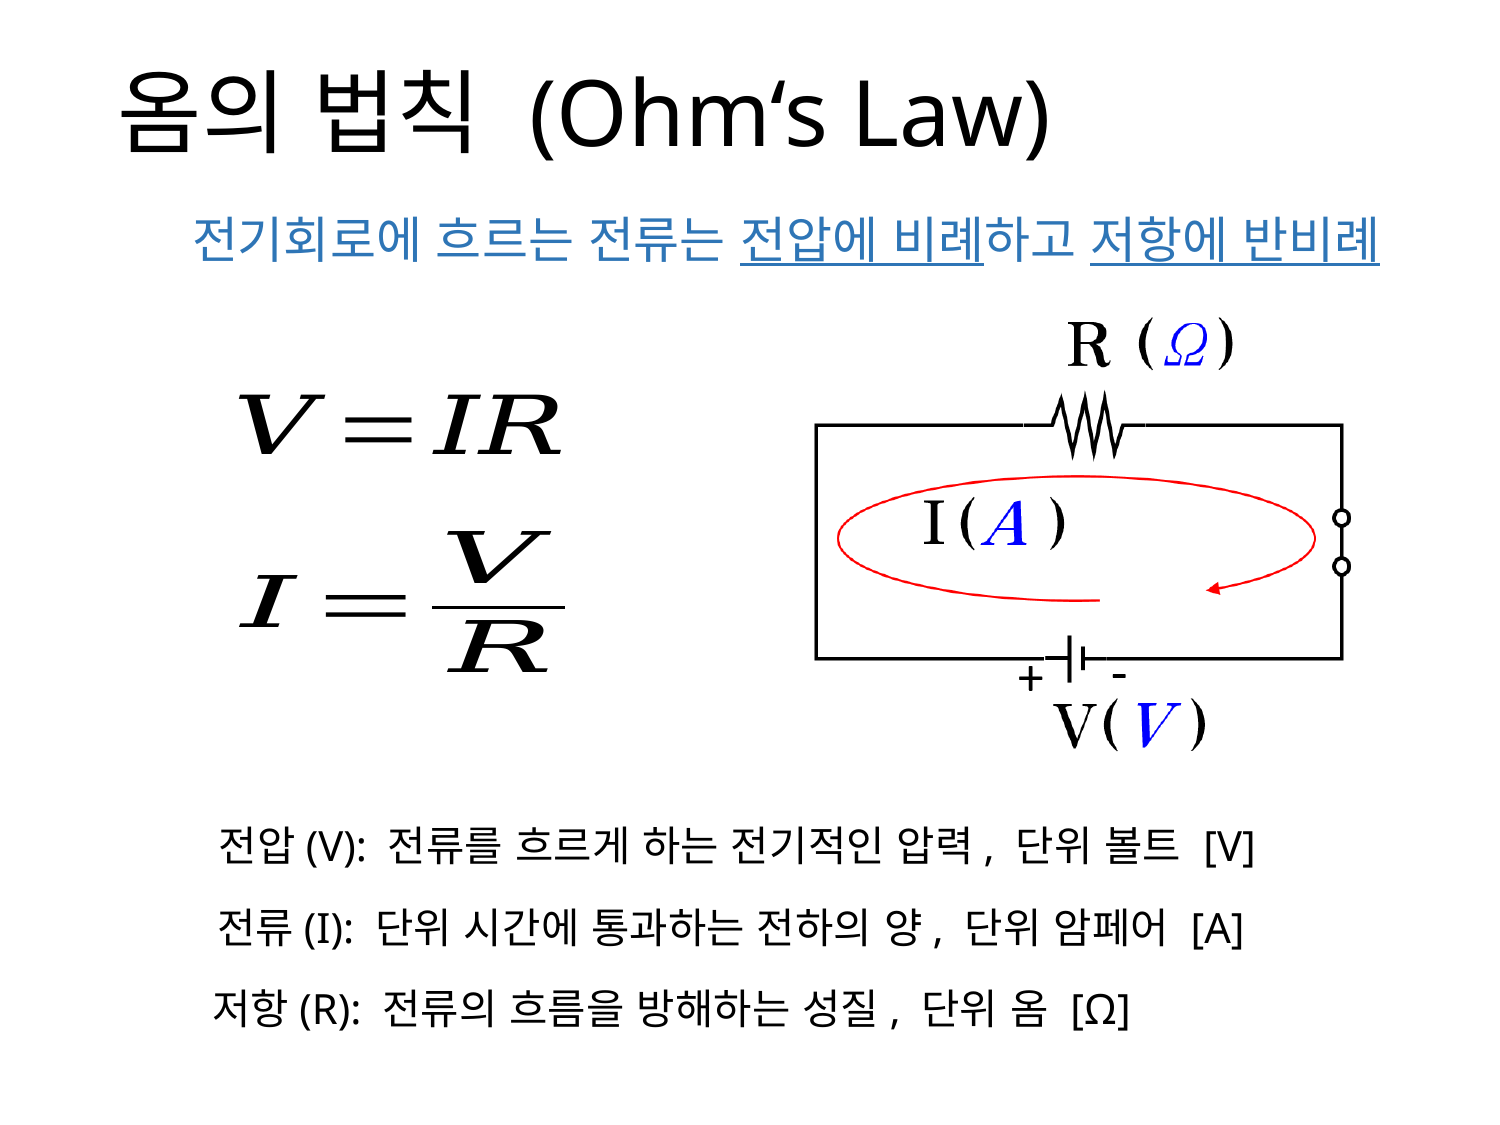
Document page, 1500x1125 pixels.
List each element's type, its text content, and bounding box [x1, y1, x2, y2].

text_box 전압(V): 전류를 흐르게 하는 전기적인 압력, 단위 볼트 [V] [204, 812, 1271, 878]
text_box 옴의 법칙 (Ohm‘s Law) [103, 59, 1397, 278]
text_box 저항(R): 전류의 흐름을 방해하는 성질, 단위 옴 [Ω] [197, 975, 1146, 1040]
picture [789, 311, 1363, 764]
text_box 전류(I): 단위 시간에 통과하는 전하의 양, 단위 암페어 [A] [202, 893, 1260, 959]
